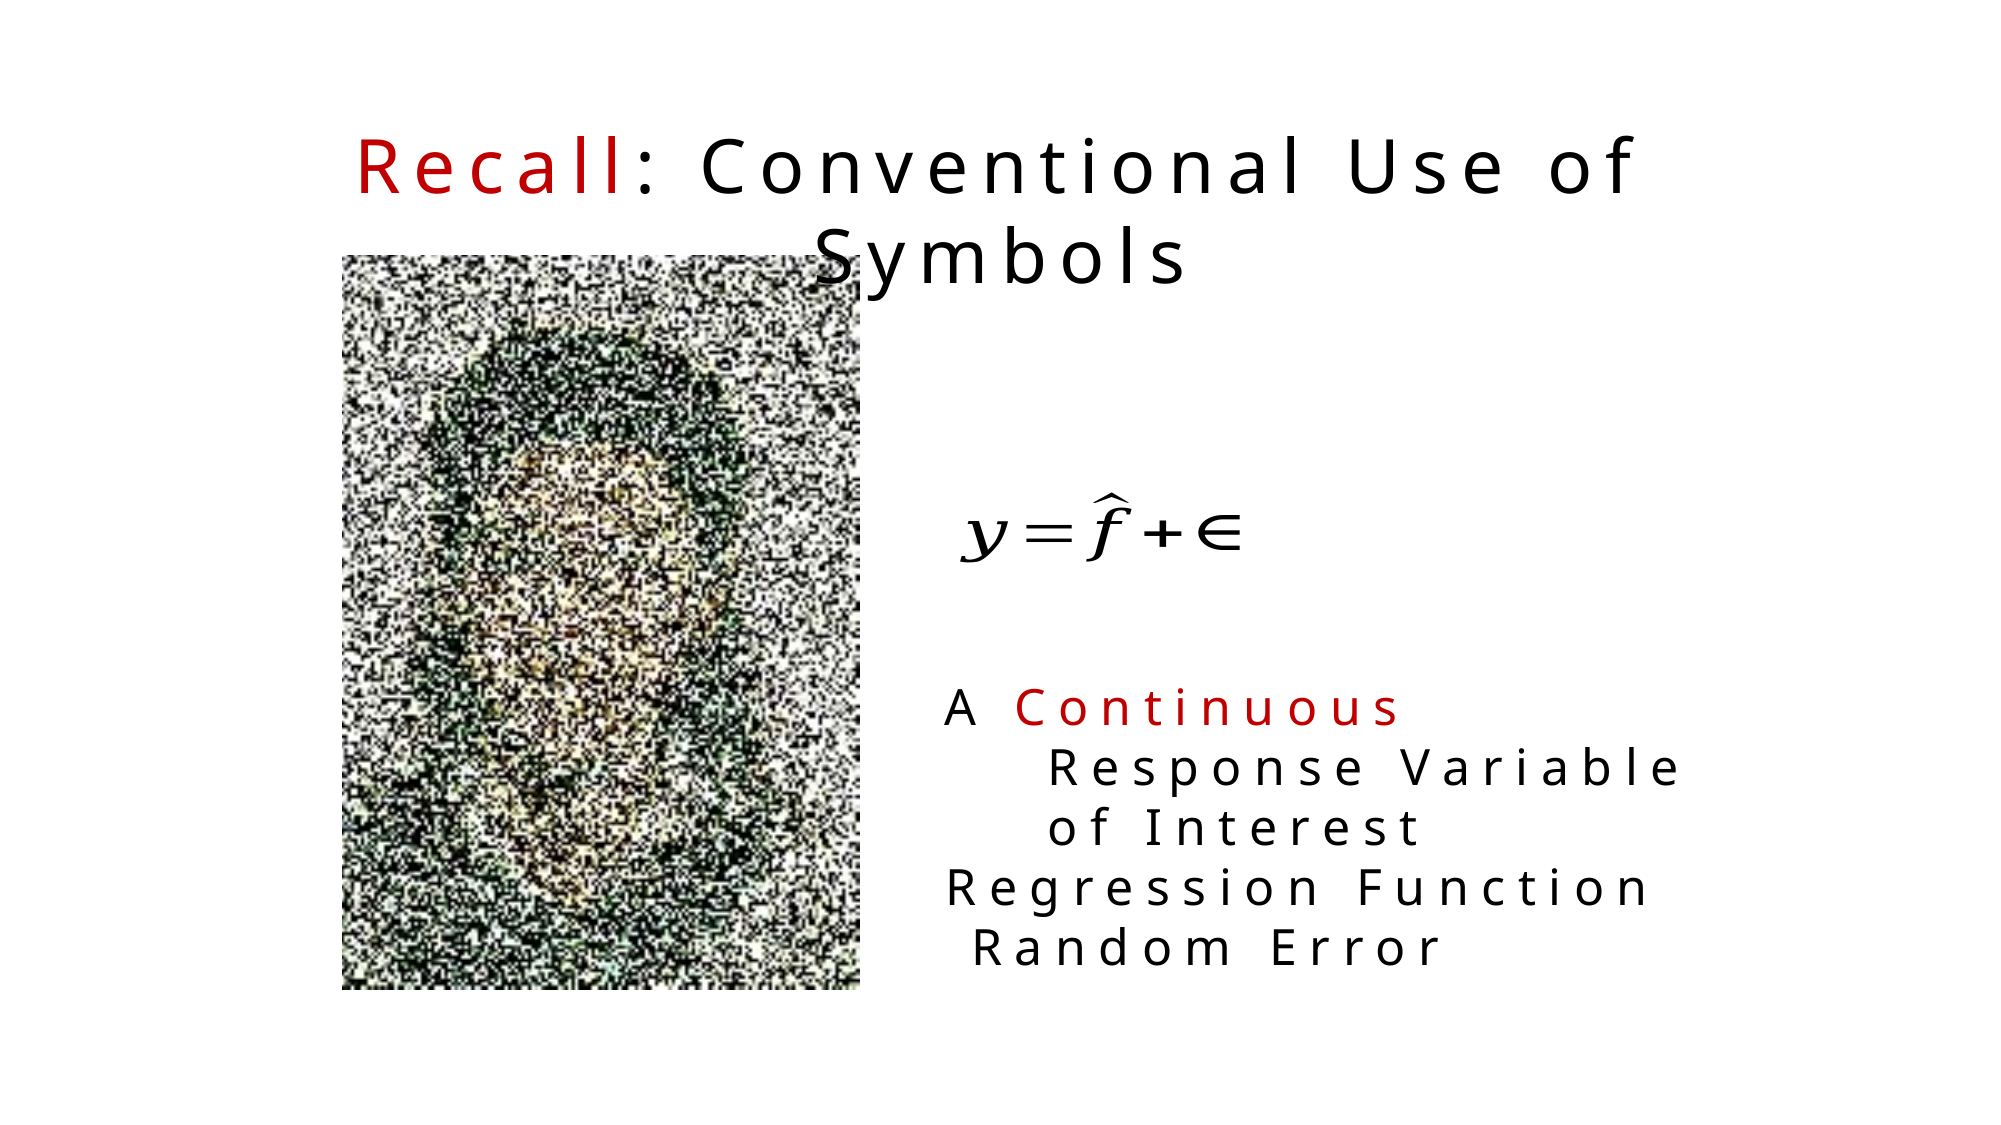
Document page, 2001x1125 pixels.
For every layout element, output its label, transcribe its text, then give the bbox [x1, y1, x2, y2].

picture [342, 255, 860, 990]
text_box Recall: Conventional Use of Symbols [155, 110, 1845, 306]
